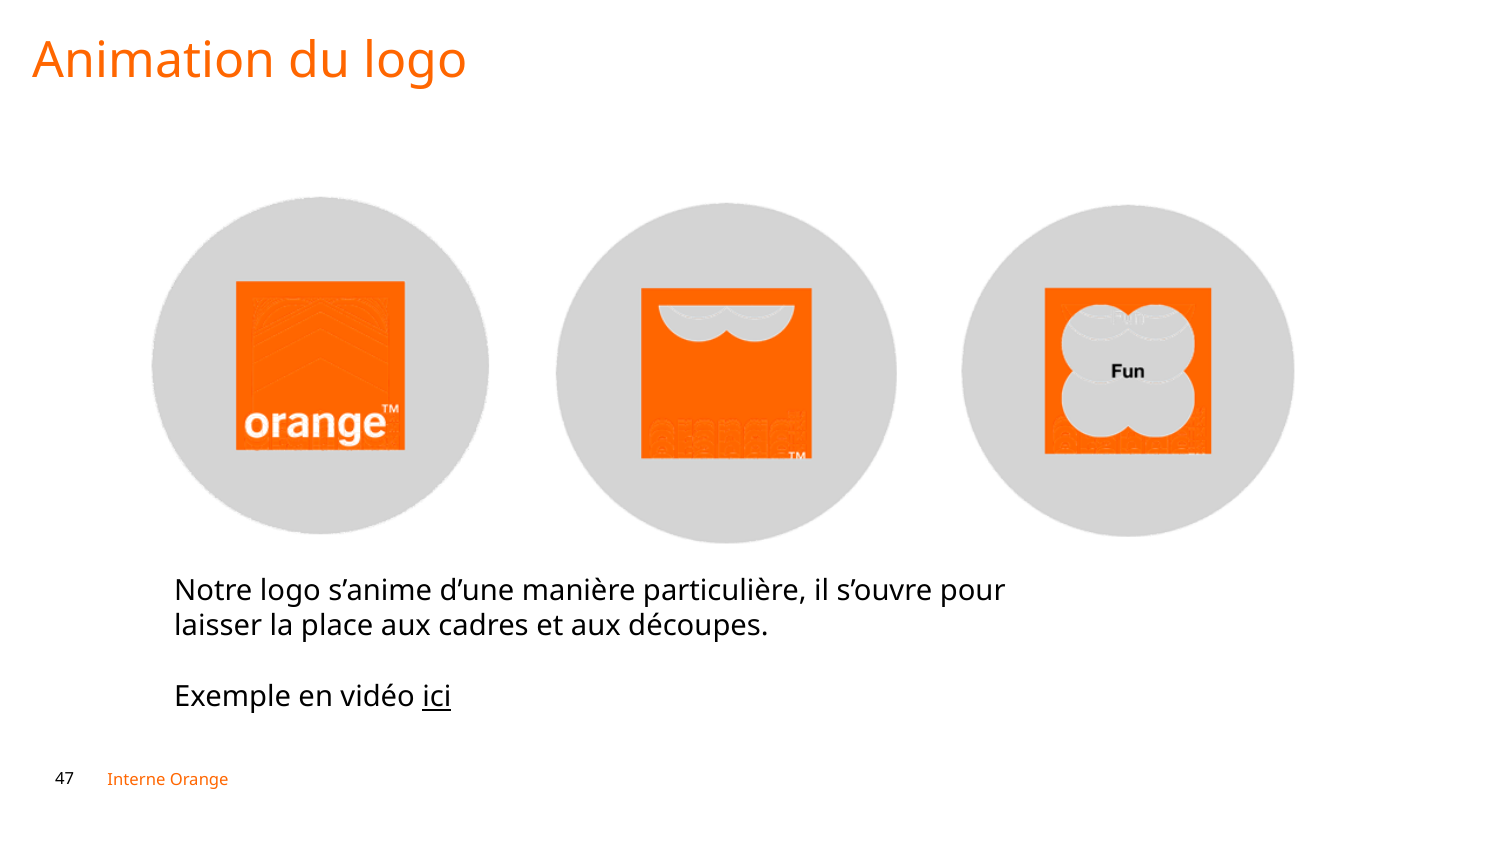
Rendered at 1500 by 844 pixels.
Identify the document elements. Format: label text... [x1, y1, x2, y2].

text_box Notre logo s’anime d’une manière particulière, il s’ouvre pour laisser la place aux cadres et aux découpes. [159, 563, 1069, 649]
text_box Exemple en vidéo ici [159, 669, 1471, 725]
picture [147, 191, 502, 546]
picture [537, 184, 904, 553]
picture [950, 191, 1306, 546]
text_box Animation du logo [17, 20, 561, 96]
